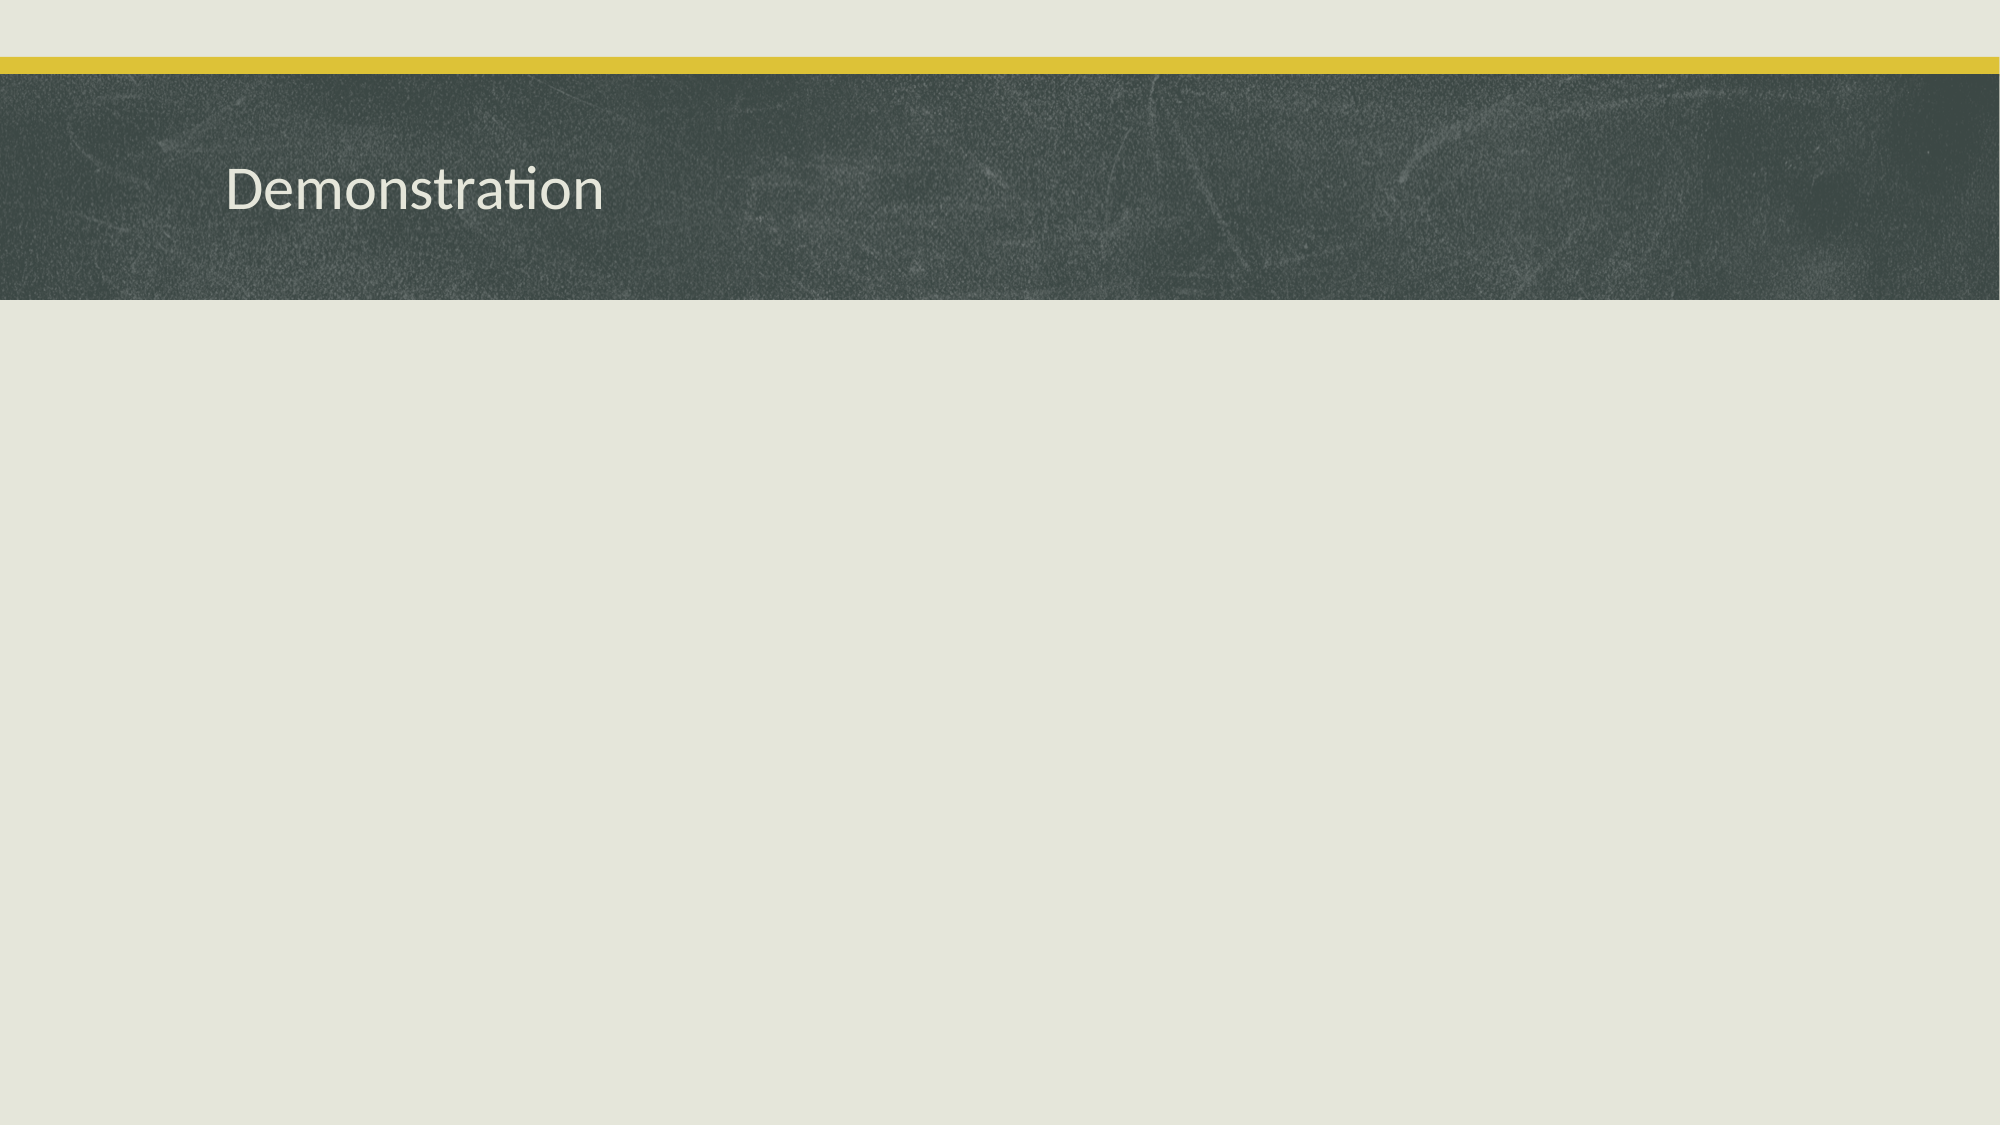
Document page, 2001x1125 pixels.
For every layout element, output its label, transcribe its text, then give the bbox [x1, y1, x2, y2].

picture [0, 74, 2000, 300]
title Demonstration [210, 76, 1790, 300]
